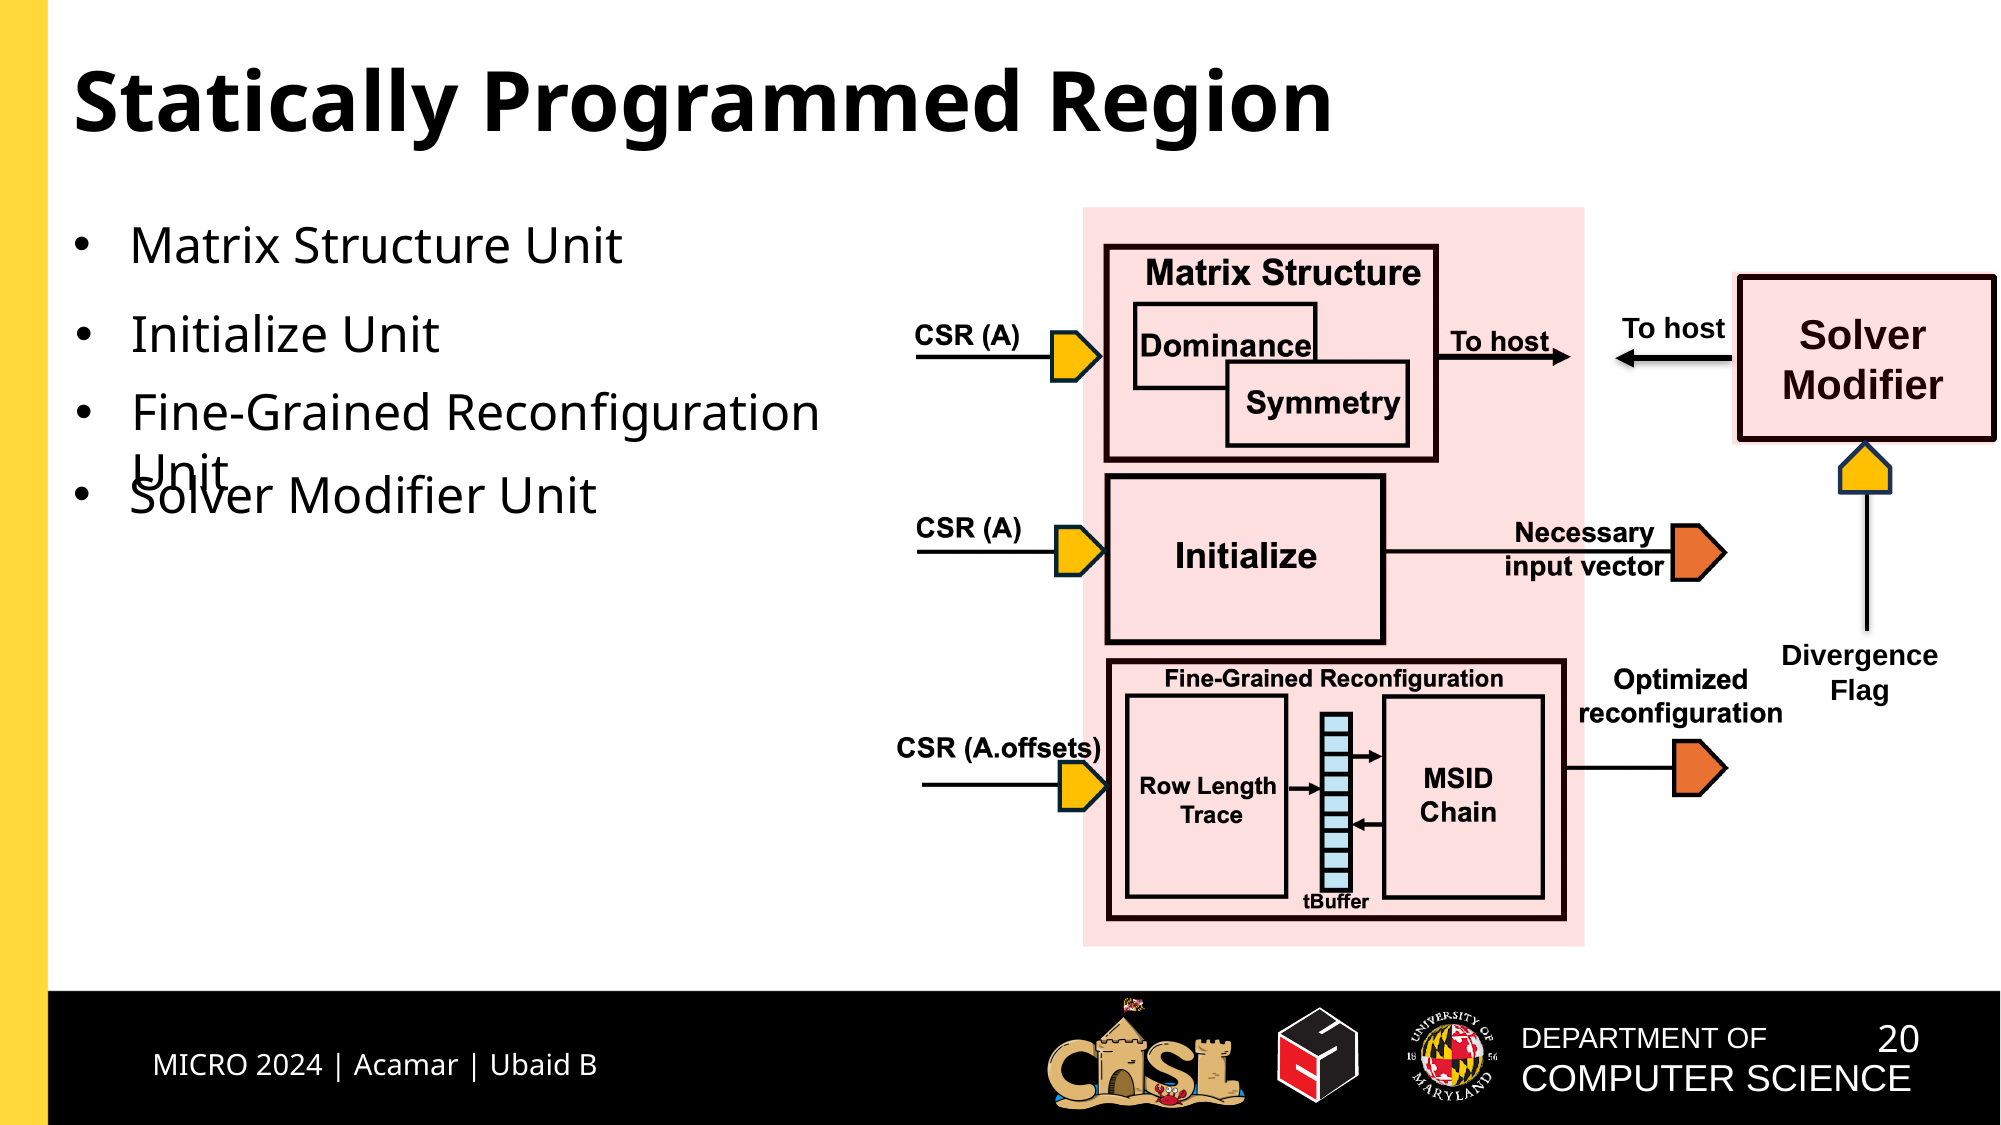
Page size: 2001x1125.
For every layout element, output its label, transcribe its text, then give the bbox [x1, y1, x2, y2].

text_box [1807, 271, 1994, 715]
footer MICRO 2024 | Acamar | Ubaid B [137, 1033, 1338, 1094]
picture [0, 0, 2001, 1125]
text_box Fine-Grained Reconfiguration Unit [60, 373, 874, 509]
title Statically Programmed Region [58, 20, 1490, 157]
text_box Matrix Structure Unit [58, 206, 877, 281]
text_box Initialize Unit [60, 295, 465, 371]
text_box Solver Modifier Unit [58, 455, 816, 531]
